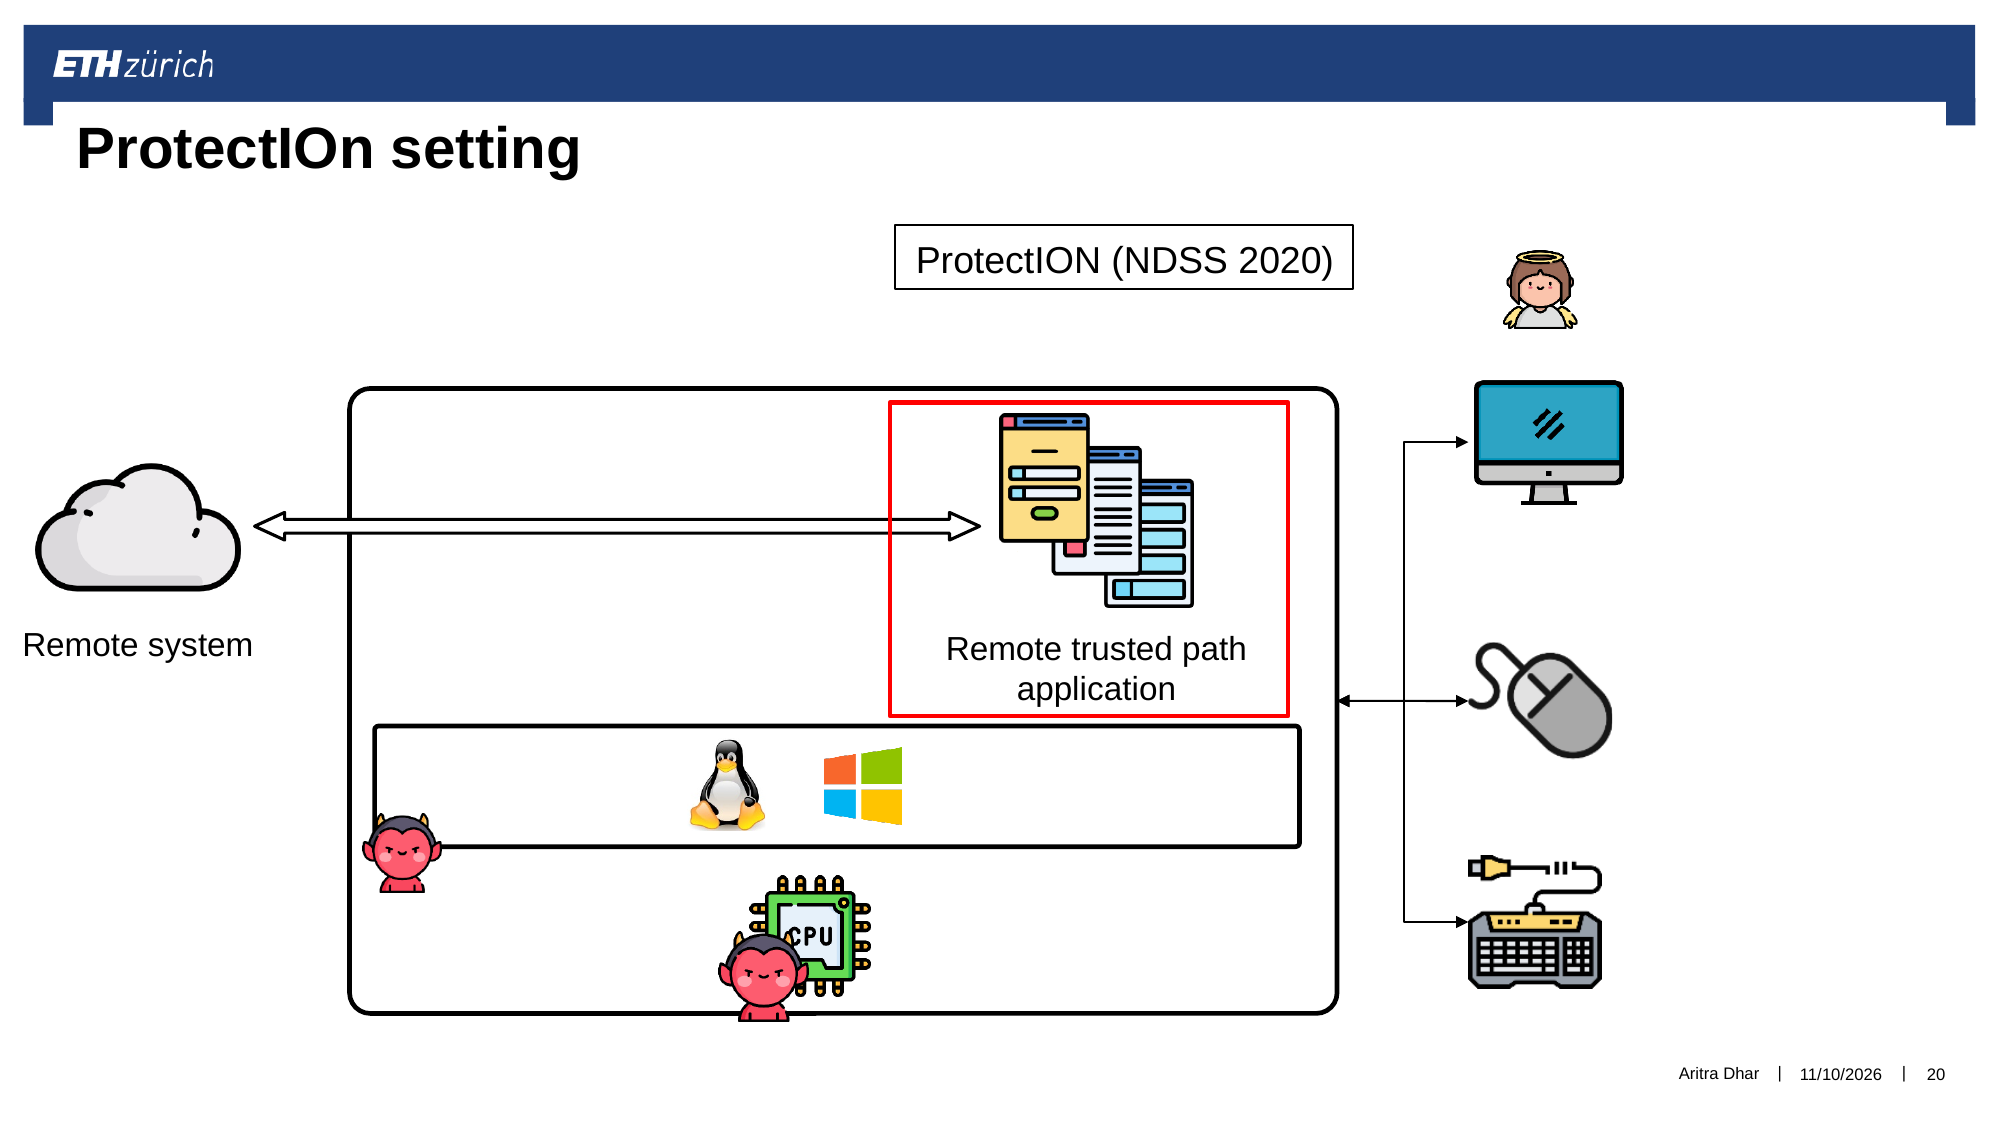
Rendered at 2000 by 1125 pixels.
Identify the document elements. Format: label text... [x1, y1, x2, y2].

title ProtectIOn setting [53, 101, 1946, 262]
picture [362, 813, 442, 893]
picture [686, 738, 766, 832]
text_box [893, 223, 1355, 228]
picture [1469, 641, 1613, 761]
text_box [372, 723, 1302, 849]
text_box [252, 510, 888, 542]
text_box ProtectION (NDSS 2020) [826, 228, 1375, 289]
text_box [1336, 441, 1469, 699]
slide_number 20 [1906, 1034, 1966, 1112]
text_box [888, 400, 1290, 718]
picture [718, 875, 871, 1022]
picture [1468, 855, 1602, 989]
picture [1500, 249, 1580, 330]
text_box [1336, 707, 1469, 923]
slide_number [1790, 1034, 1892, 1112]
picture [824, 747, 902, 825]
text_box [999, 413, 1194, 608]
picture [1468, 379, 1629, 505]
text_box Remote system [0, 615, 276, 671]
picture [34, 423, 241, 631]
text_box [347, 386, 1340, 1016]
footer Aritra Dhar [999, 1034, 1760, 1111]
